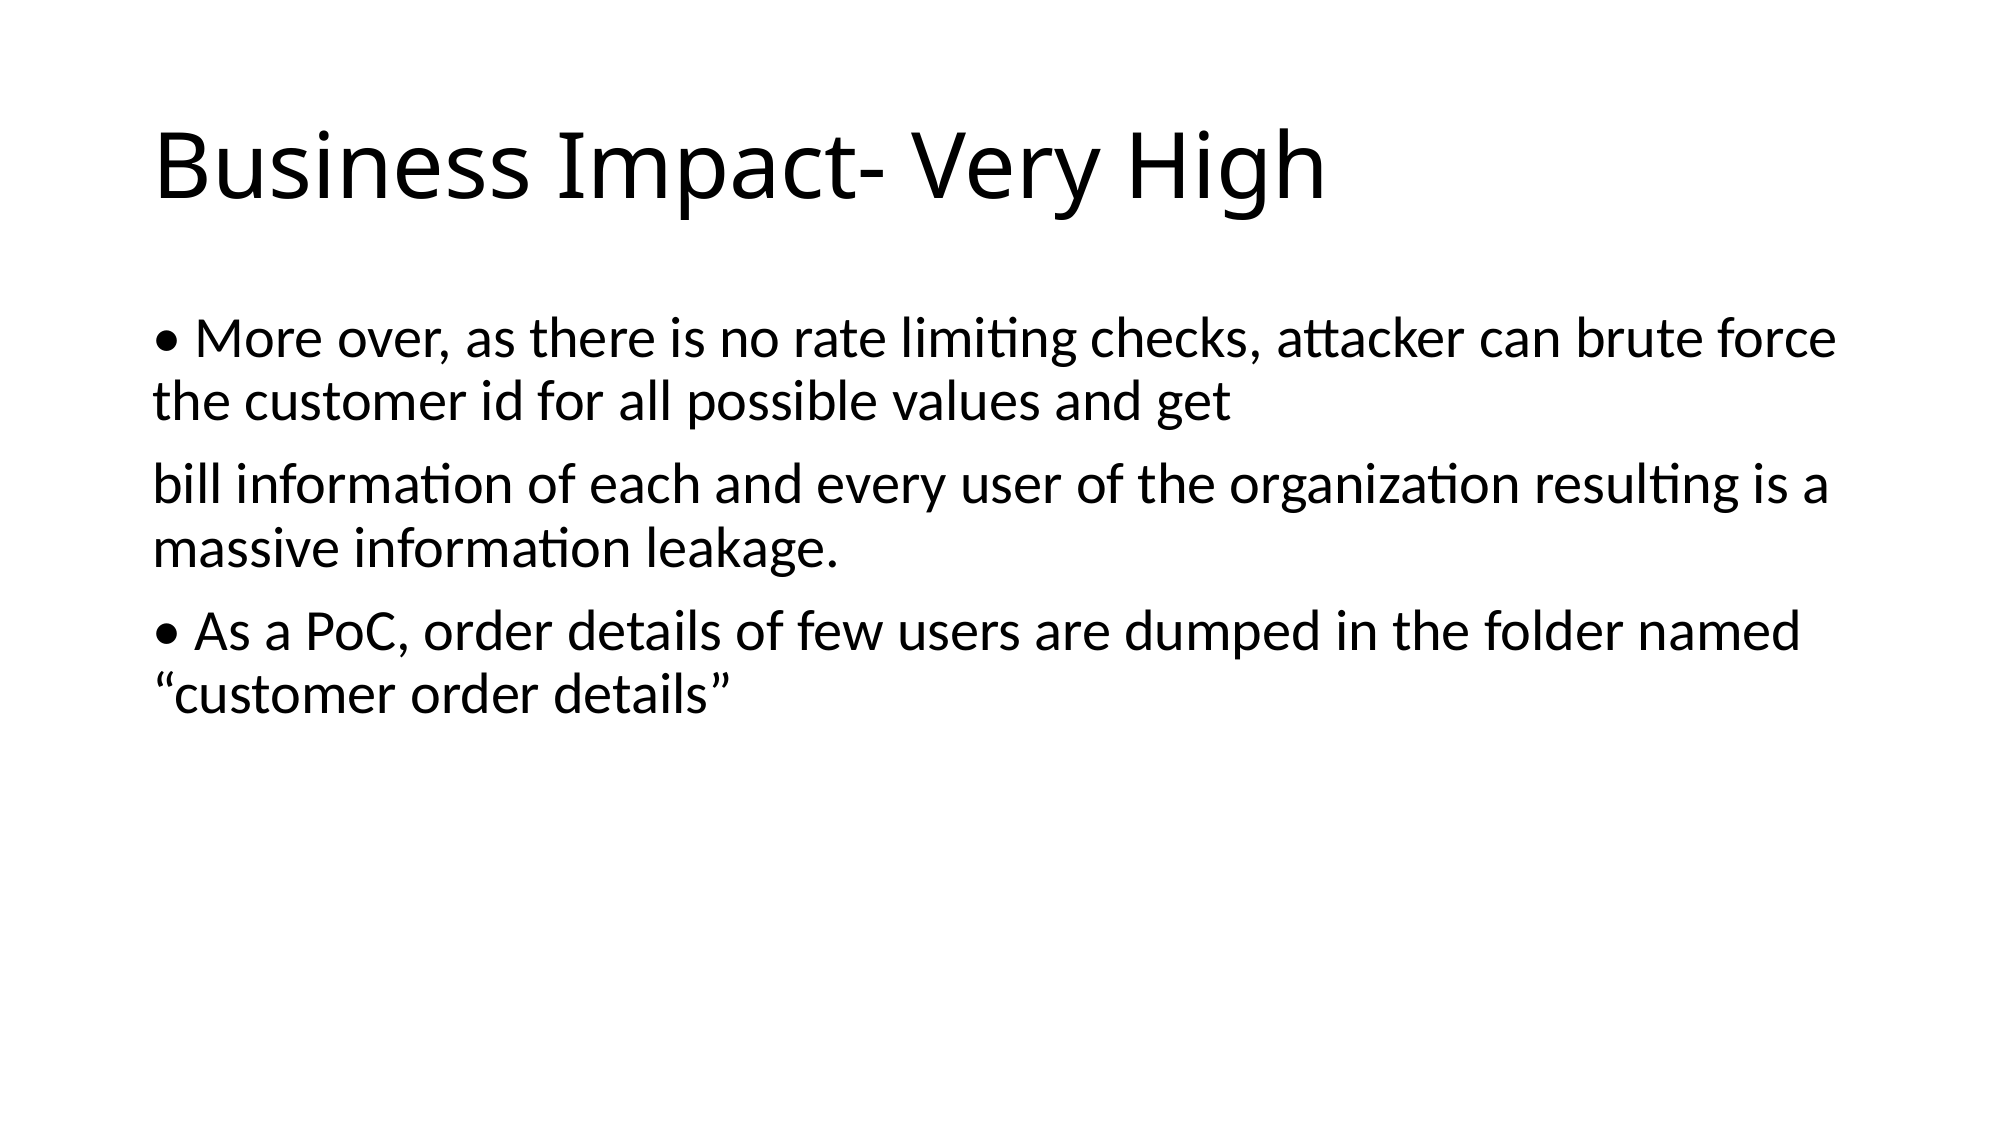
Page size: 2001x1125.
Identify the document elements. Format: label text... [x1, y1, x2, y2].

title Business Impact- Very High [137, 59, 1863, 278]
list • More over, as there is no rate limiting checks, attacker can brute force the customer id for all possible values and get bill information of each and every user of the organization resulting is a massive information leakage. • As a PoC, order details of few users are dumped in the folder named “customer order details” [137, 299, 1863, 1014]
